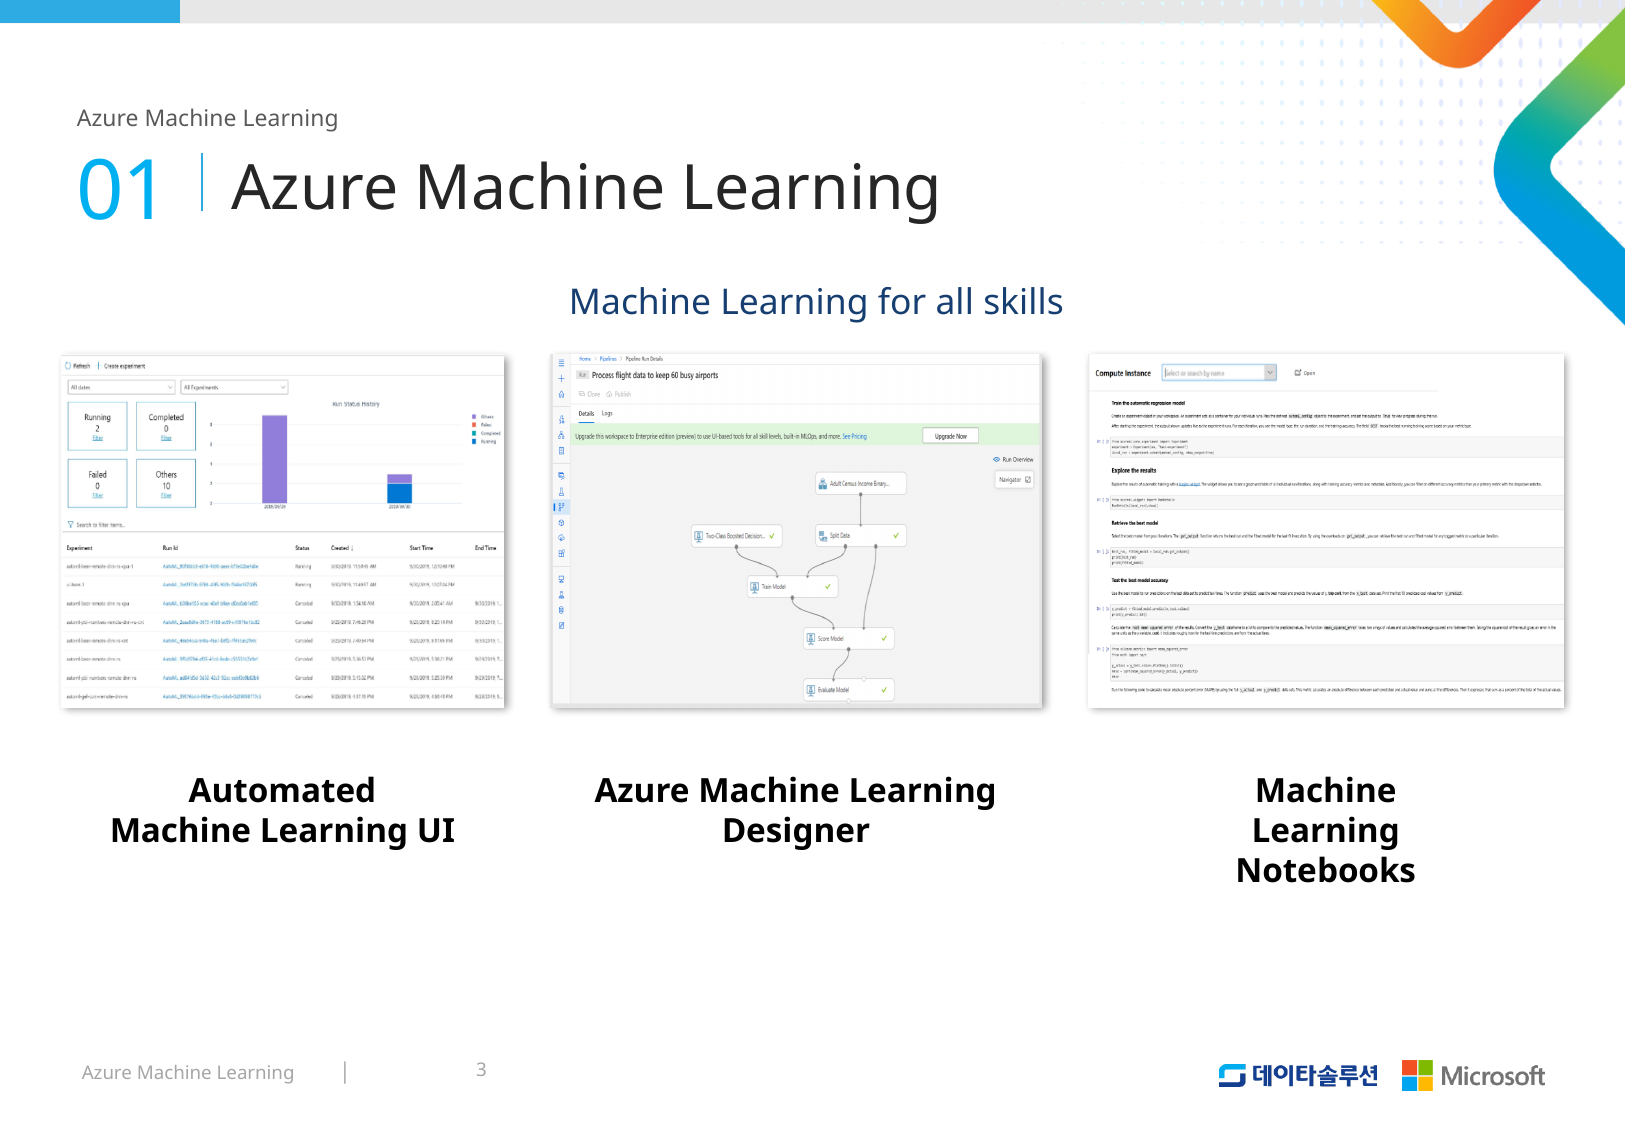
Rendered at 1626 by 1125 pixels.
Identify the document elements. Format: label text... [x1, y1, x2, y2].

list Azure Machine Learning [62, 103, 1342, 132]
picture [1402, 1060, 1545, 1091]
picture [61, 354, 504, 708]
picture [1176, 0, 1625, 247]
list 01 [62, 148, 209, 224]
picture [1088, 189, 1625, 708]
picture [549, 354, 1043, 708]
text_box Machine Learning for all skills [65, 271, 1568, 327]
slide_number 3 [466, 1058, 496, 1082]
text_box Automated Machine Learning UI [107, 769, 458, 850]
text_box Machine Learning Notebooks [1180, 769, 1471, 889]
list Azure Machine Learning [216, 146, 1496, 223]
text_box Azure Machine Learning Designer [586, 769, 1006, 850]
picture [1219, 1064, 1377, 1087]
